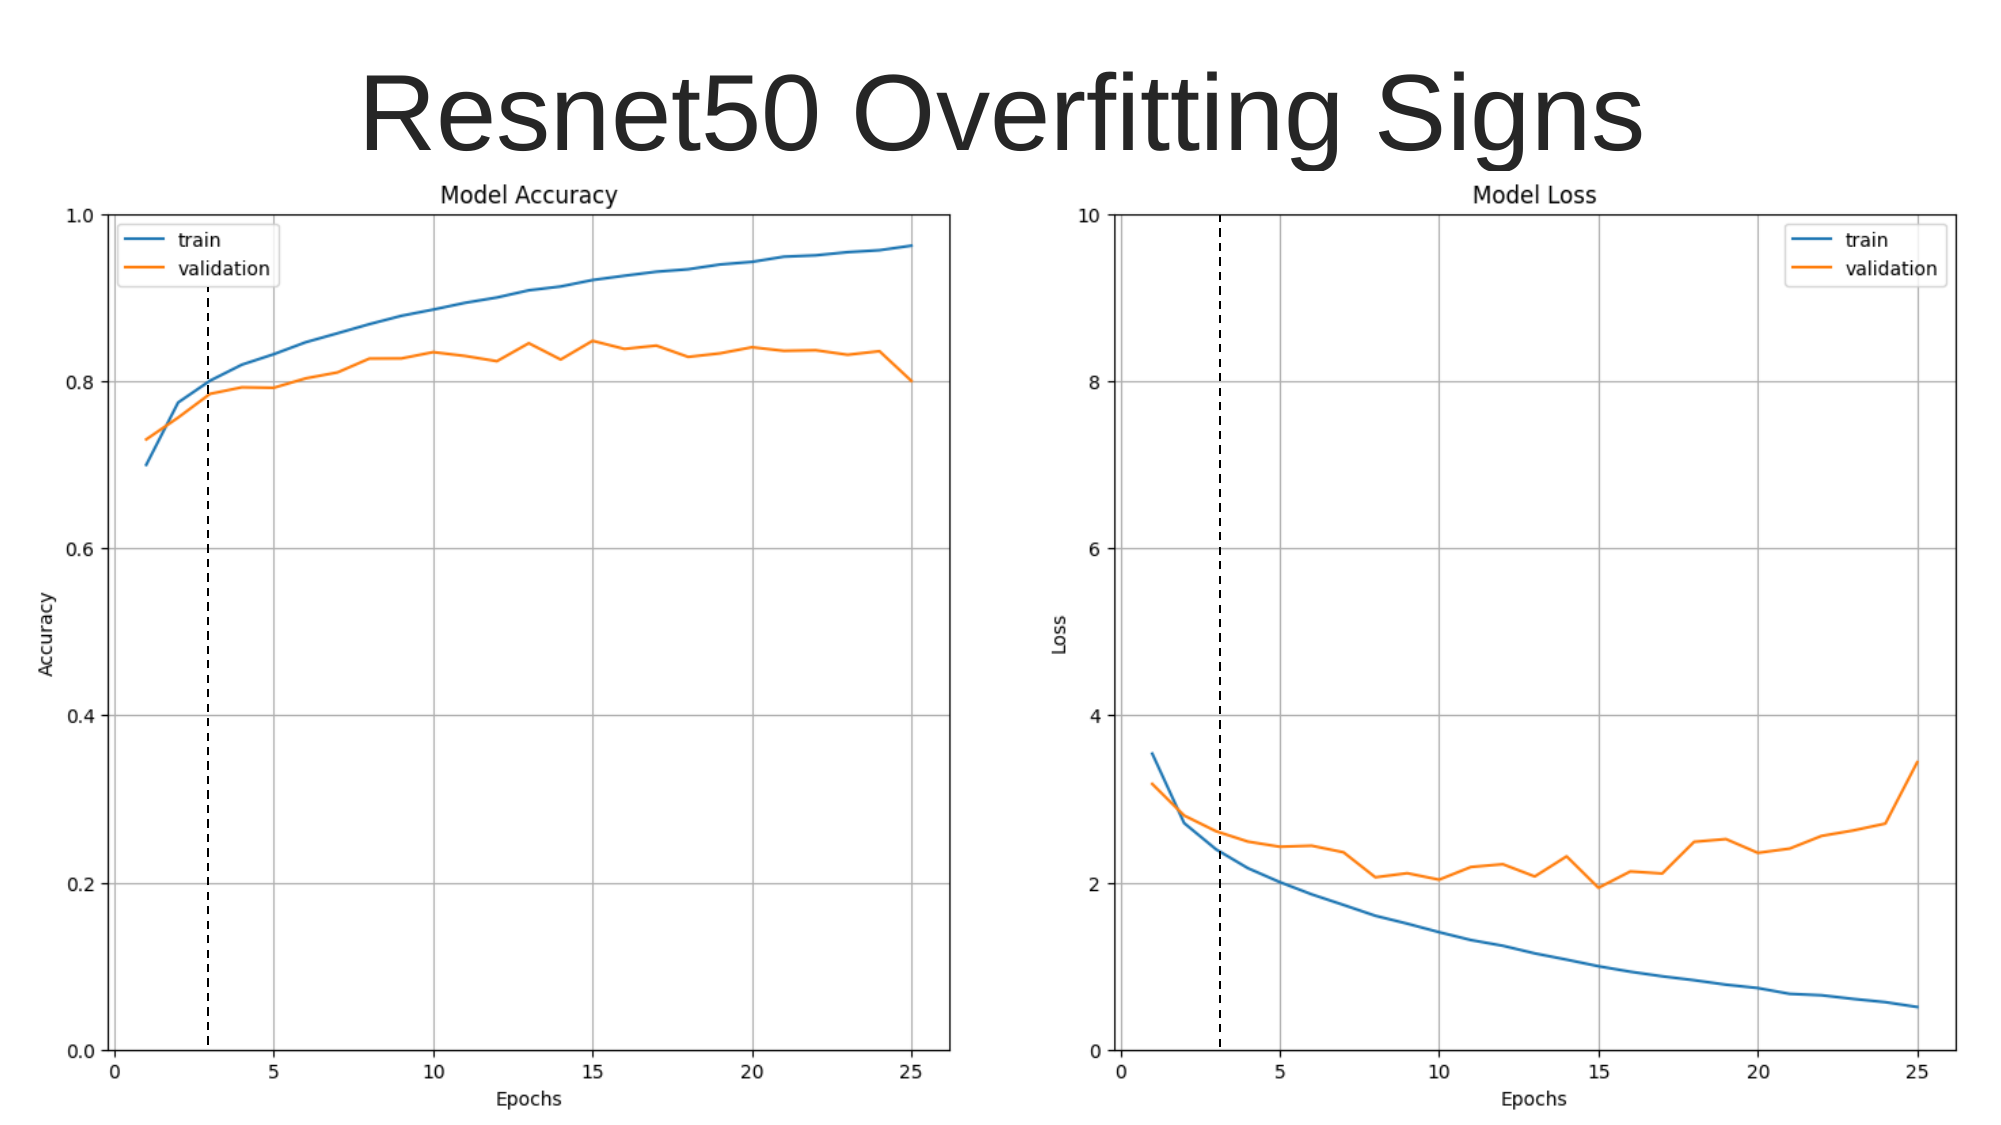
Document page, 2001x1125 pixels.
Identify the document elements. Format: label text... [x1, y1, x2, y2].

list Resnet50 Overfitting Signs [53, 55, 1952, 175]
picture [1037, 171, 1968, 1122]
picture [25, 171, 963, 1122]
